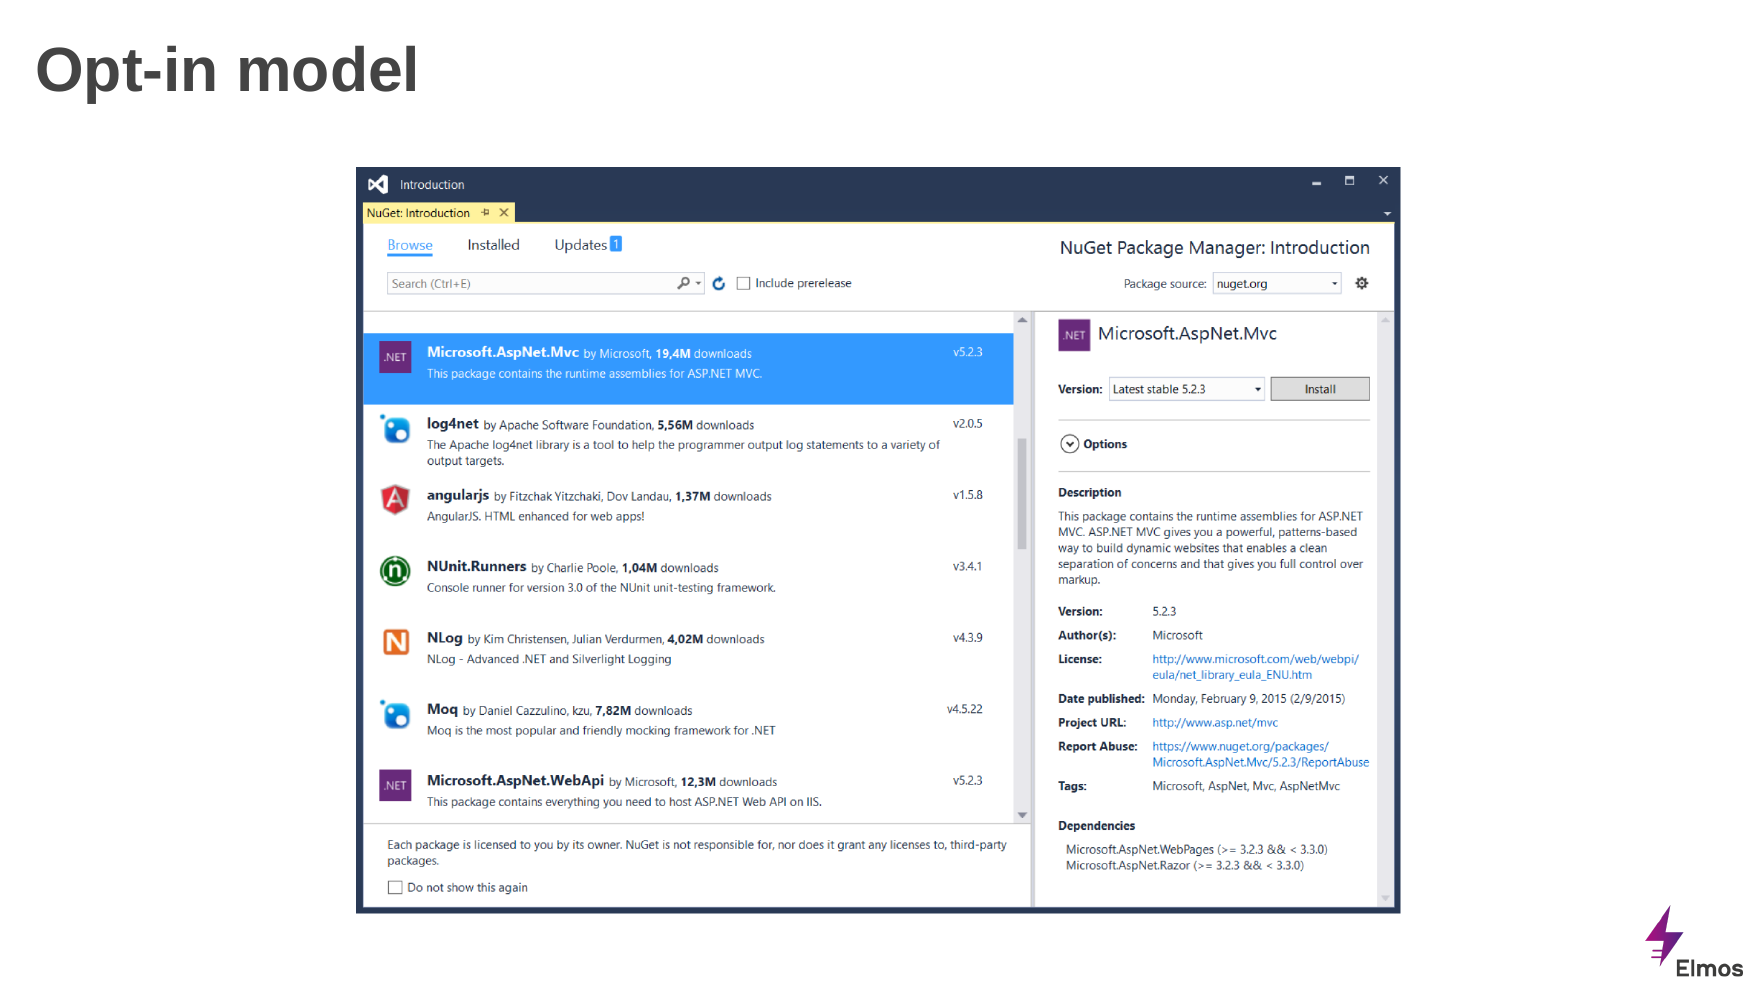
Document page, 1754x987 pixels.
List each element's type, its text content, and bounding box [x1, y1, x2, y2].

picture [355, 165, 1401, 914]
title Opt-in model [35, 29, 1721, 133]
picture [1645, 905, 1743, 977]
